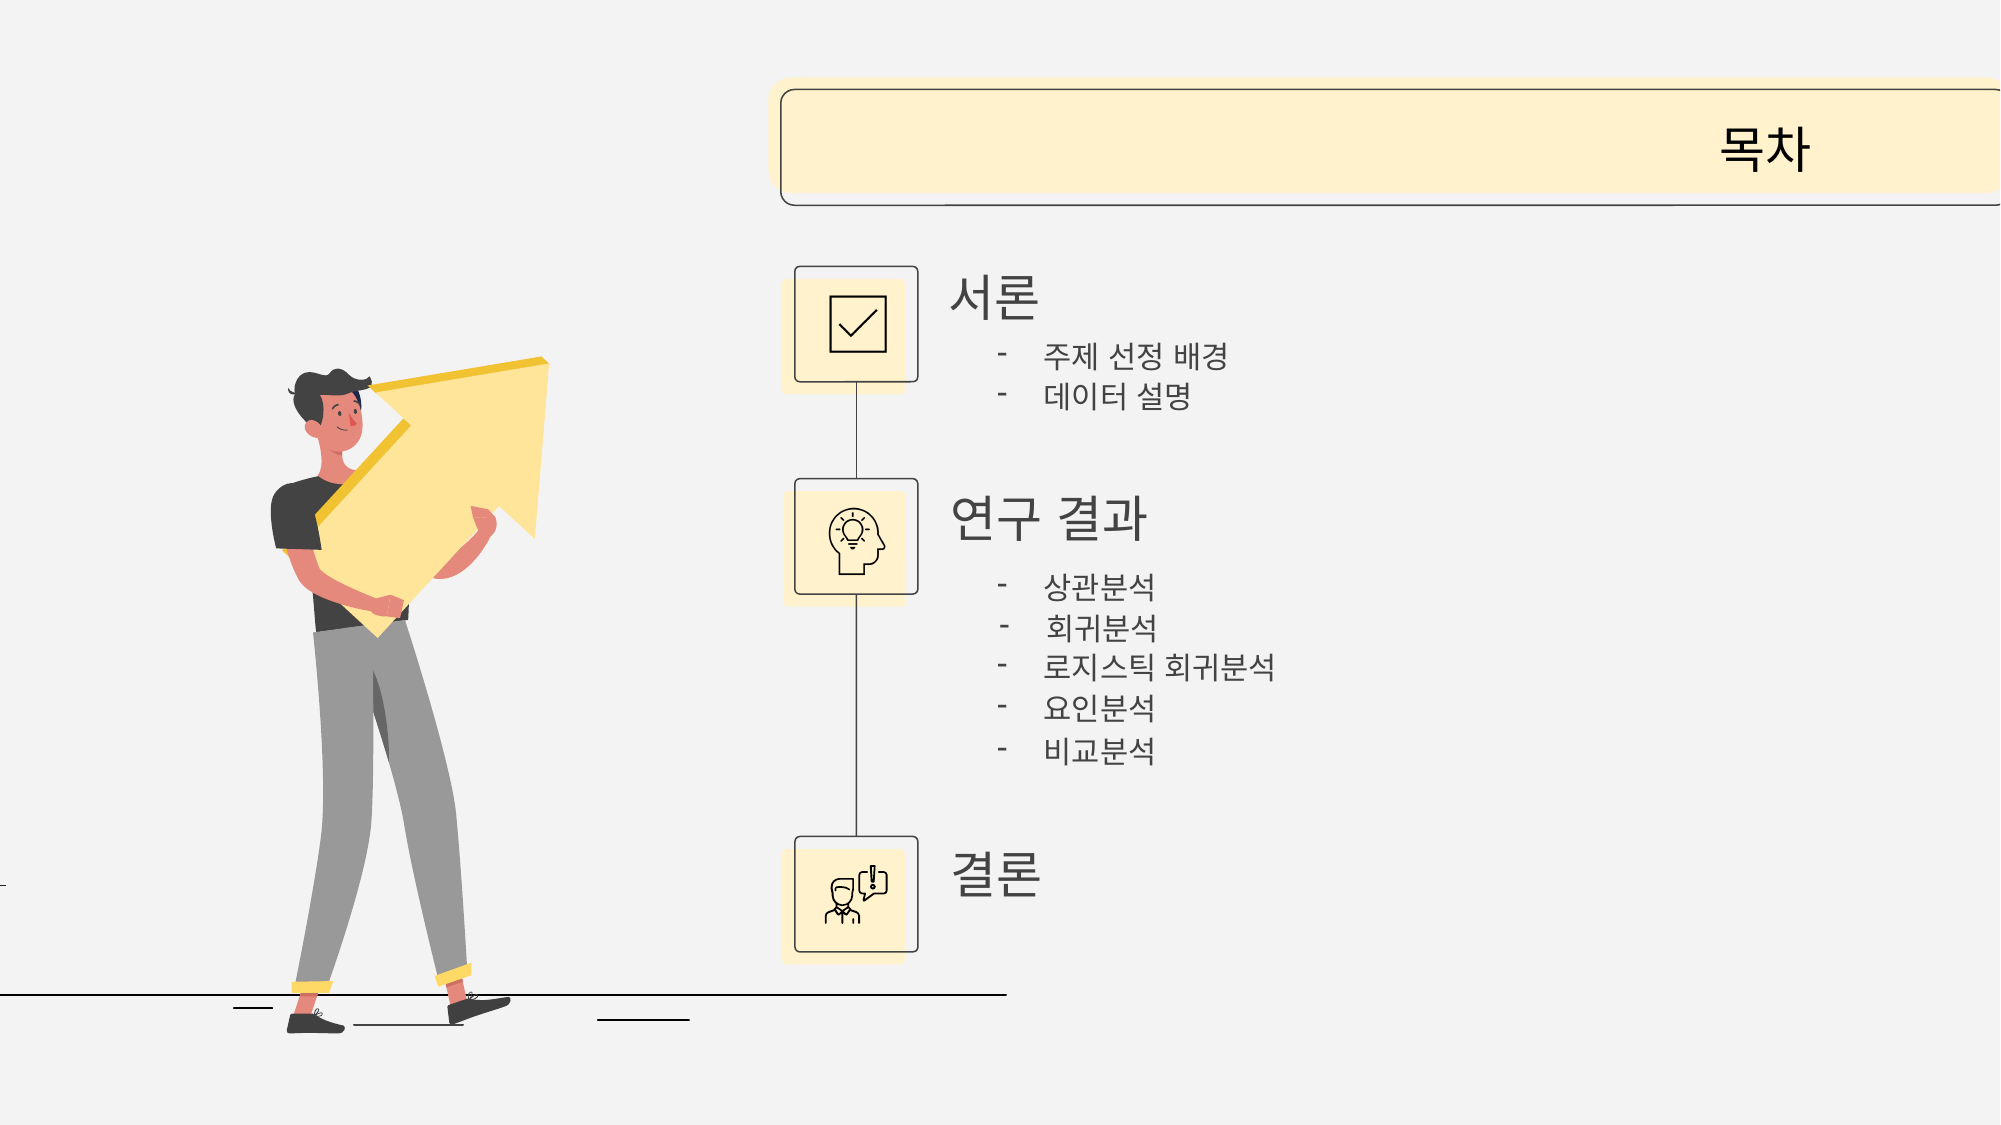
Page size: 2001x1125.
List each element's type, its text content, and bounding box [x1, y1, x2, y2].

text_box [794, 266, 918, 382]
picture [816, 503, 897, 584]
text_box 상관분석 [977, 548, 1426, 626]
text_box [857, 382, 905, 395]
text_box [265, 345, 539, 1034]
text_box 데이터 설명 [977, 358, 1426, 436]
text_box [824, 865, 888, 924]
text_box [858, 595, 907, 607]
text_box [783, 491, 855, 607]
text_box 주제 선정 배경 [977, 317, 1426, 358]
text_box [794, 478, 918, 595]
text_box 연구 결과 [930, 467, 1276, 539]
title 목차 [1133, 100, 1832, 206]
text_box 요인분석 [977, 669, 1426, 713]
text_box 서론 [928, 246, 1274, 318]
text_box 결론 [930, 823, 1276, 895]
text_box [794, 836, 918, 952]
picture [805, 271, 911, 377]
text_box [782, 849, 906, 965]
text_box 비교분석 [977, 713, 1426, 790]
text_box 회귀분석 [979, 589, 1428, 667]
text_box [781, 278, 856, 395]
text_box 로지스틱 회귀분석 [977, 628, 1426, 669]
